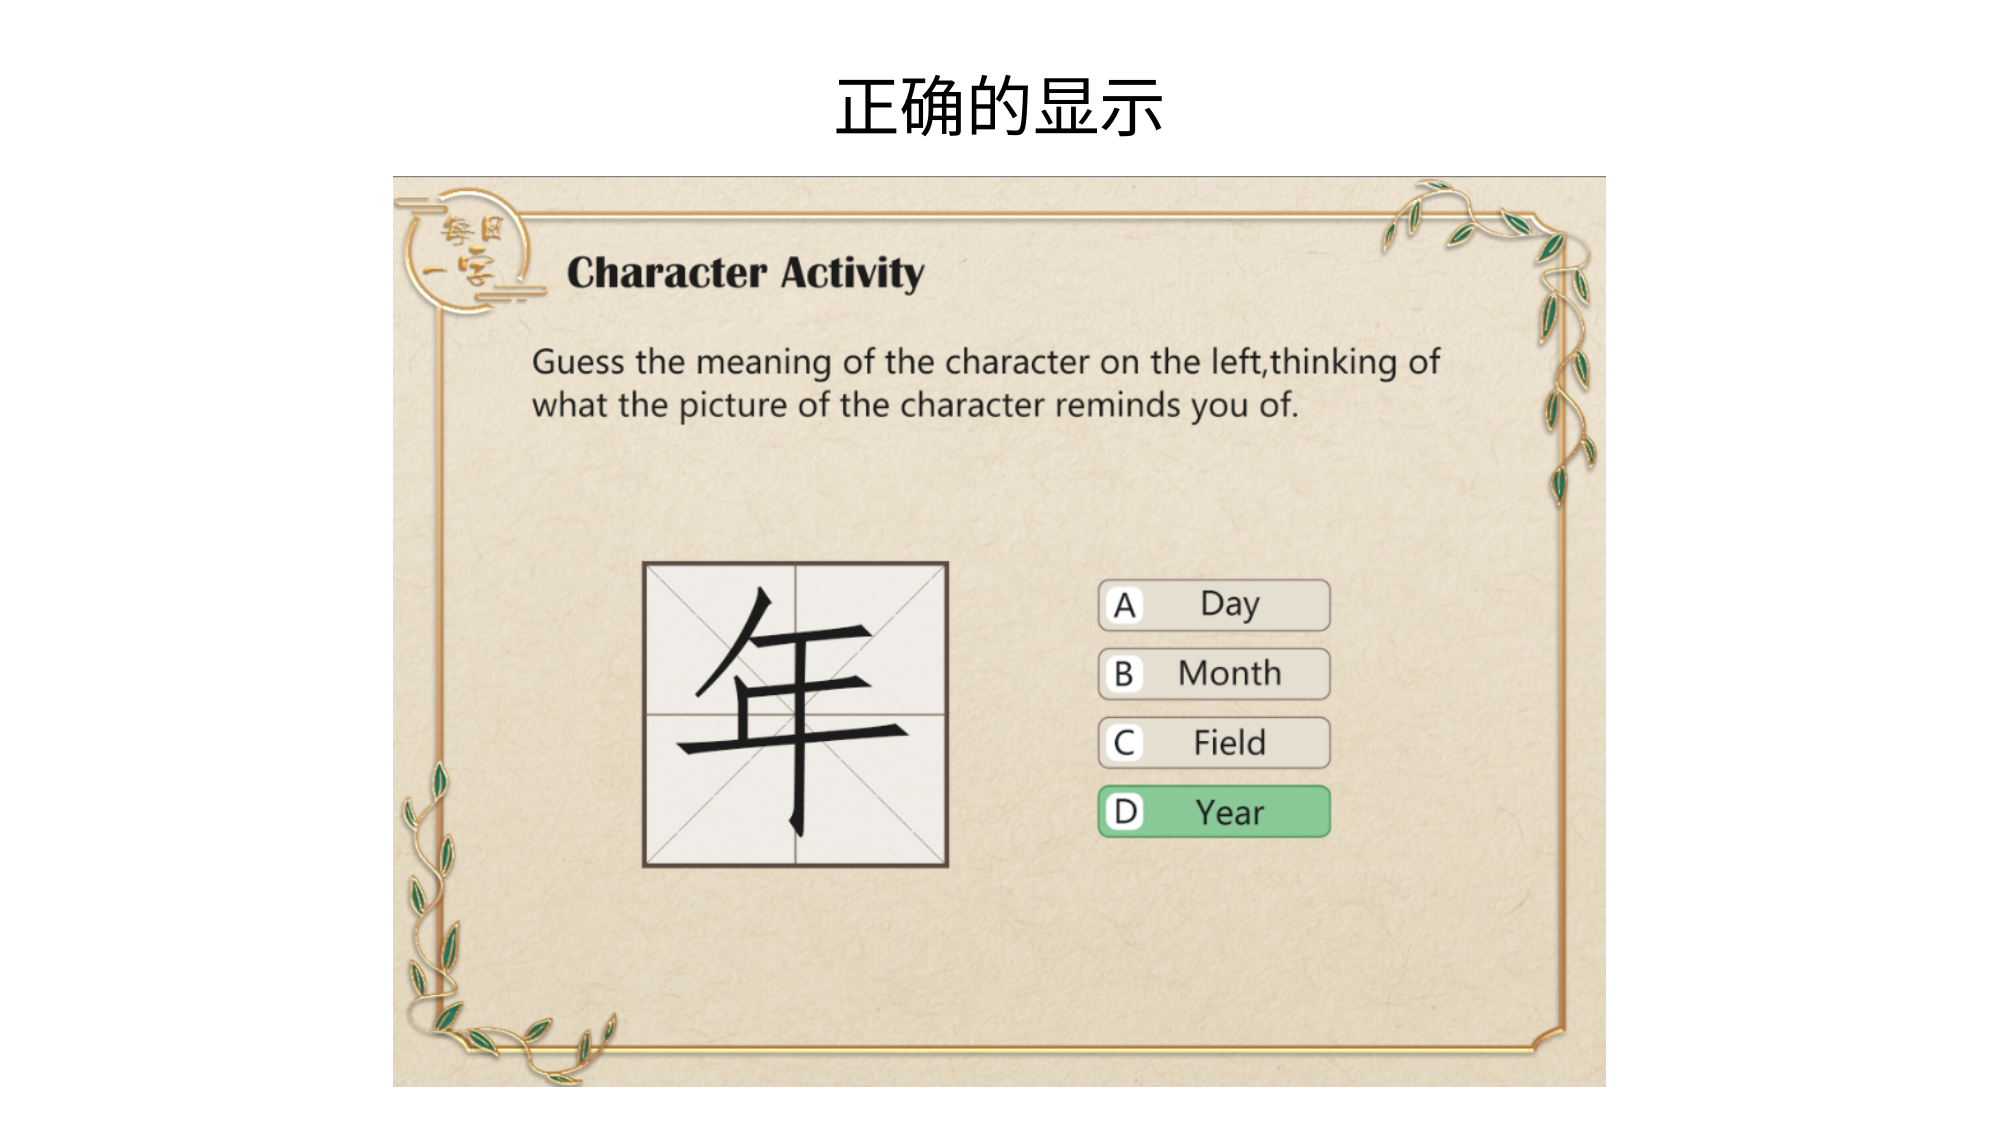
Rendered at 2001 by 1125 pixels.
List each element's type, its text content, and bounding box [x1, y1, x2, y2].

subtitle 正确的显示 [249, 66, 1750, 201]
picture [393, 176, 1606, 1087]
